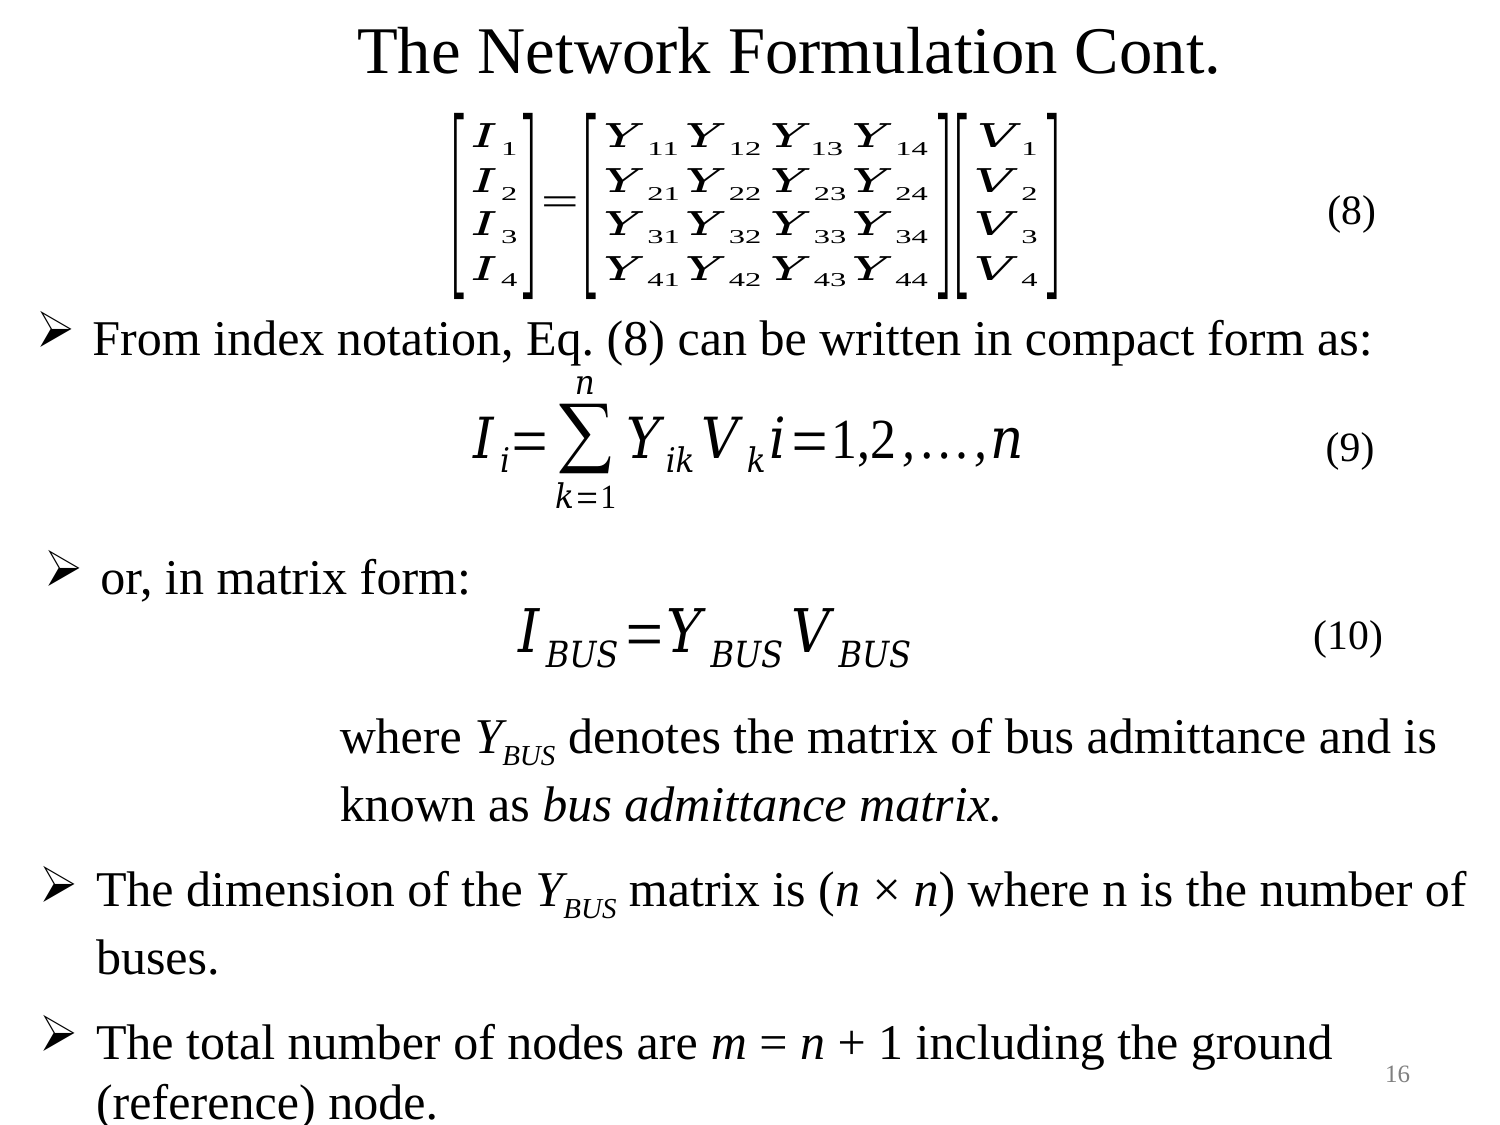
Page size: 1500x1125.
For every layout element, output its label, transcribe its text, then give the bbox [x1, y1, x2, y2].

text_box From index notation, Eq. (8) can be written in compact form as: [21, 298, 1497, 374]
text_box (9) [1310, 412, 1390, 478]
text_box (8) [1312, 175, 1413, 241]
text_box (10) [1298, 600, 1398, 665]
text_box where YBUS denotes the matrix of bus admittance and is known as bus admittance matrix. The dimension of the YBUS matrix is (n × n) where n is the number of buses. The total number of nodes are m = n + 1 including the ground (reference) node. [24, 695, 1500, 1125]
text_box or, in matrix form: [29, 536, 1500, 612]
slide_number 16 [1074, 1042, 1425, 1103]
text_box The Network Formulation Cont. [4, 0, 1500, 133]
